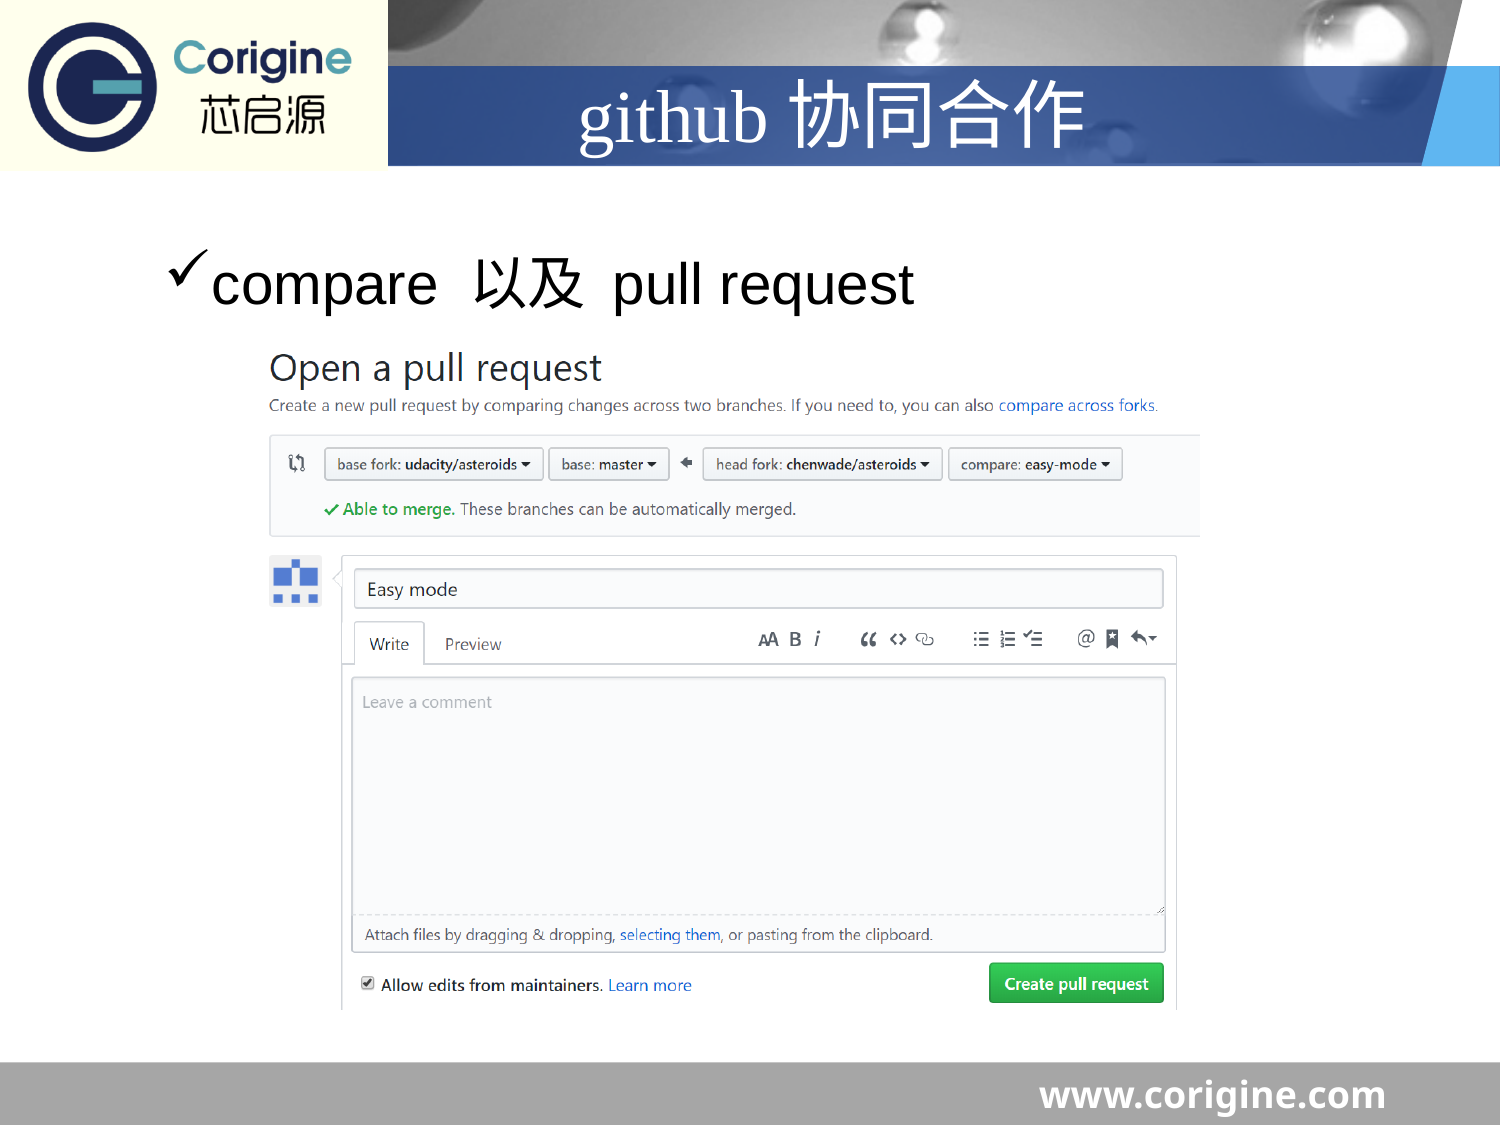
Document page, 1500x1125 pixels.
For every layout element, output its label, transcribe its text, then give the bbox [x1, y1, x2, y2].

picture [0, 0, 1463, 171]
title github协同合作 [386, 59, 1500, 164]
picture [248, 340, 1200, 1011]
text_box compare 以及 pull request [148, 238, 1435, 324]
